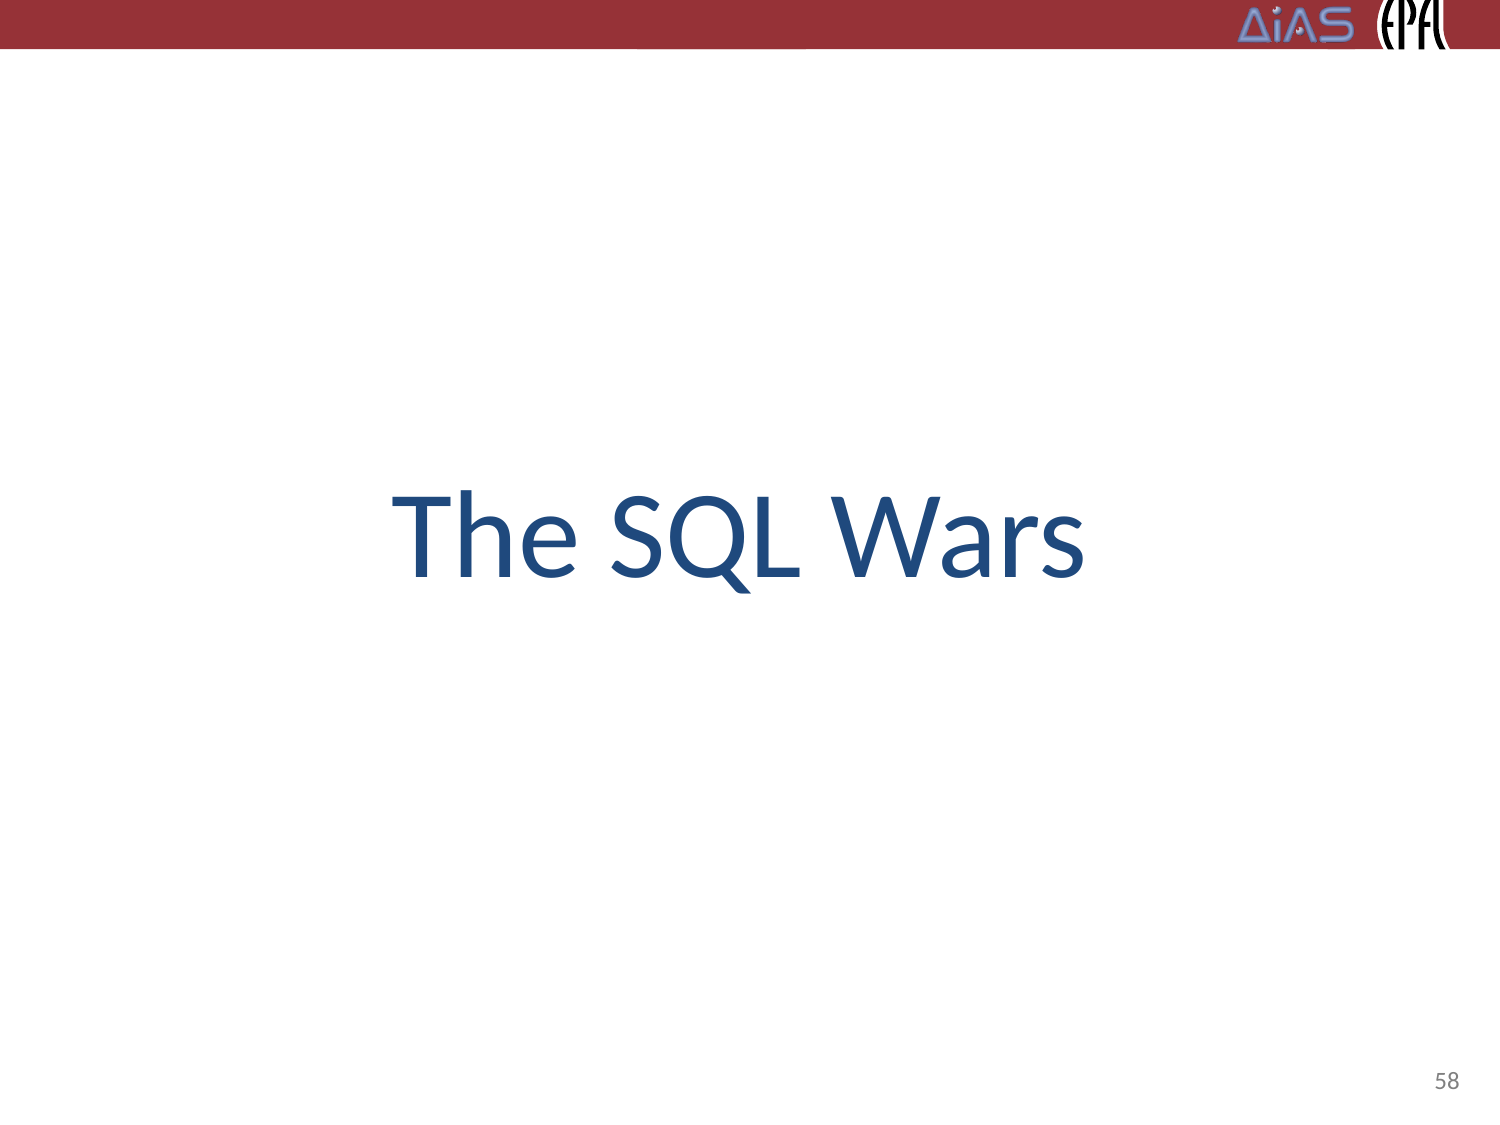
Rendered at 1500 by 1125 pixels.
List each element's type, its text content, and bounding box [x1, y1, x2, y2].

picture [1234, 3, 1357, 51]
title The SQL Wars [64, 479, 1416, 610]
slide_number 58 [1074, 1024, 1476, 1103]
